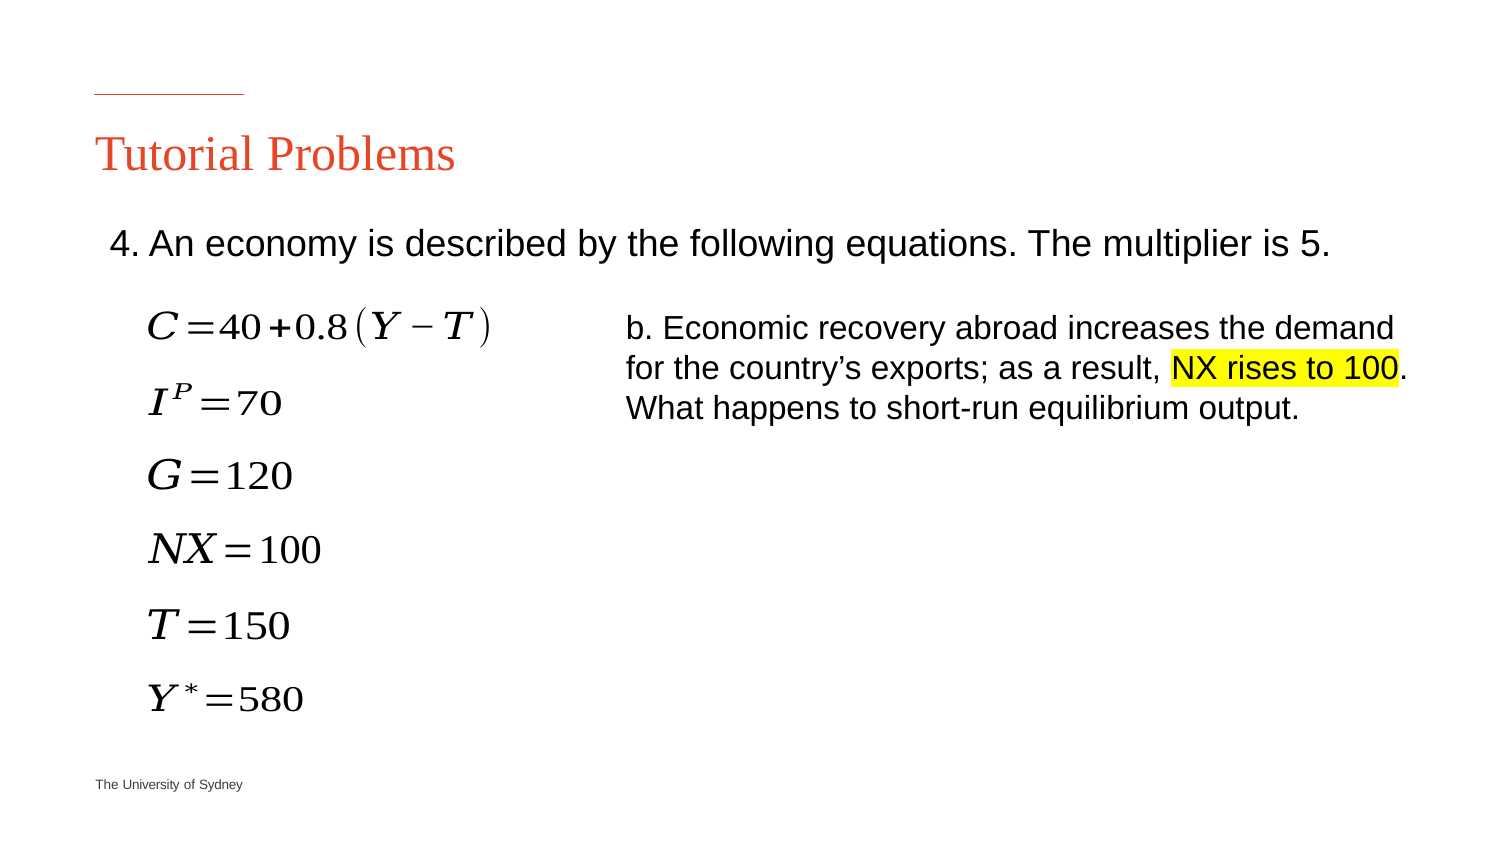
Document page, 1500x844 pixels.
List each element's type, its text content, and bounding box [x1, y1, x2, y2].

text_box 4. An economy is described by the following equations. The multiplier is 5. [94, 211, 1450, 272]
title Tutorial Problems [94, 120, 1406, 211]
text_box b. Economic recovery abroad increases the demand for the country’s exports; as a result, NX rises to 100. What happens to short-run equilibrium output. [611, 298, 1450, 434]
